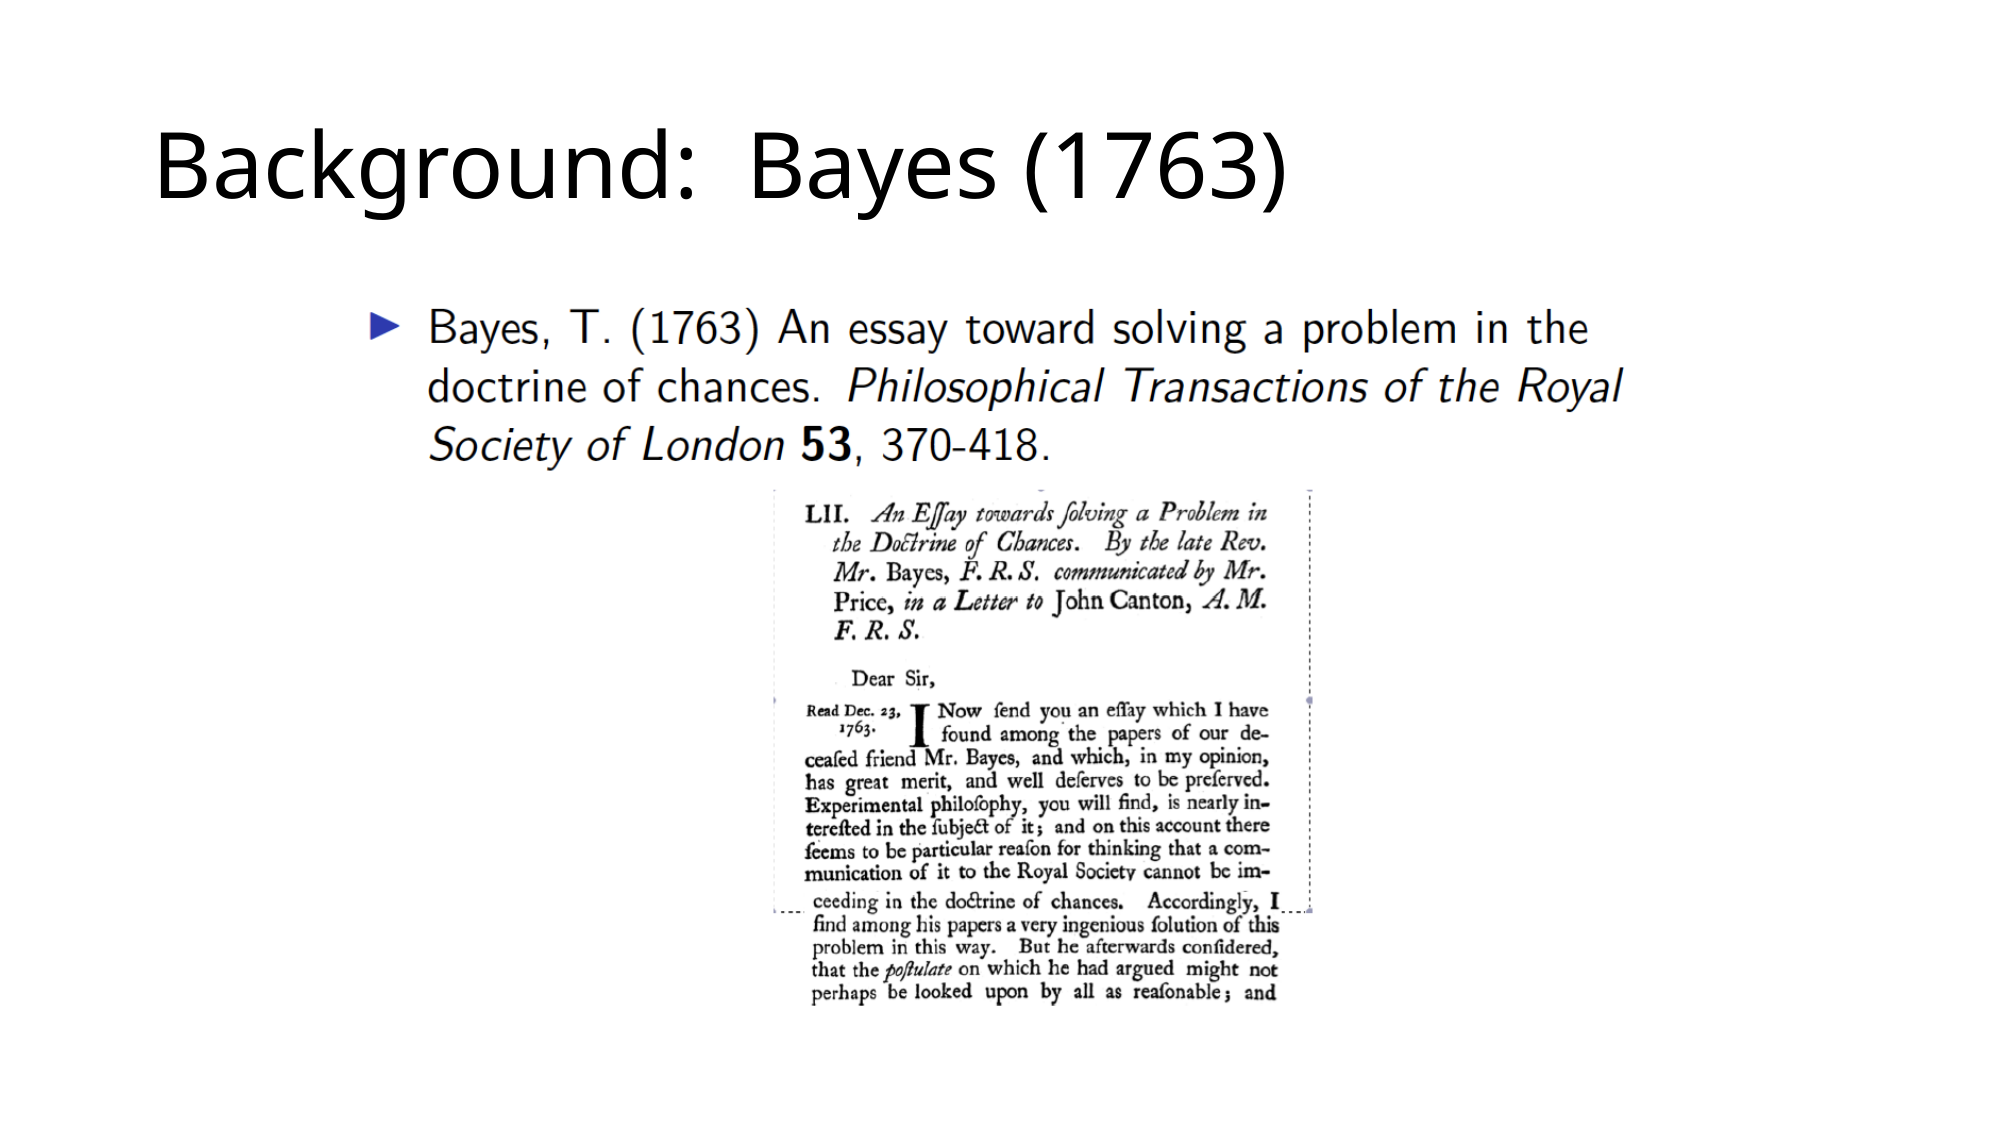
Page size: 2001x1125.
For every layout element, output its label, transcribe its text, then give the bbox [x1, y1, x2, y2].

title Background: Bayes (1763) [137, 59, 1863, 278]
picture [308, 276, 1692, 1060]
